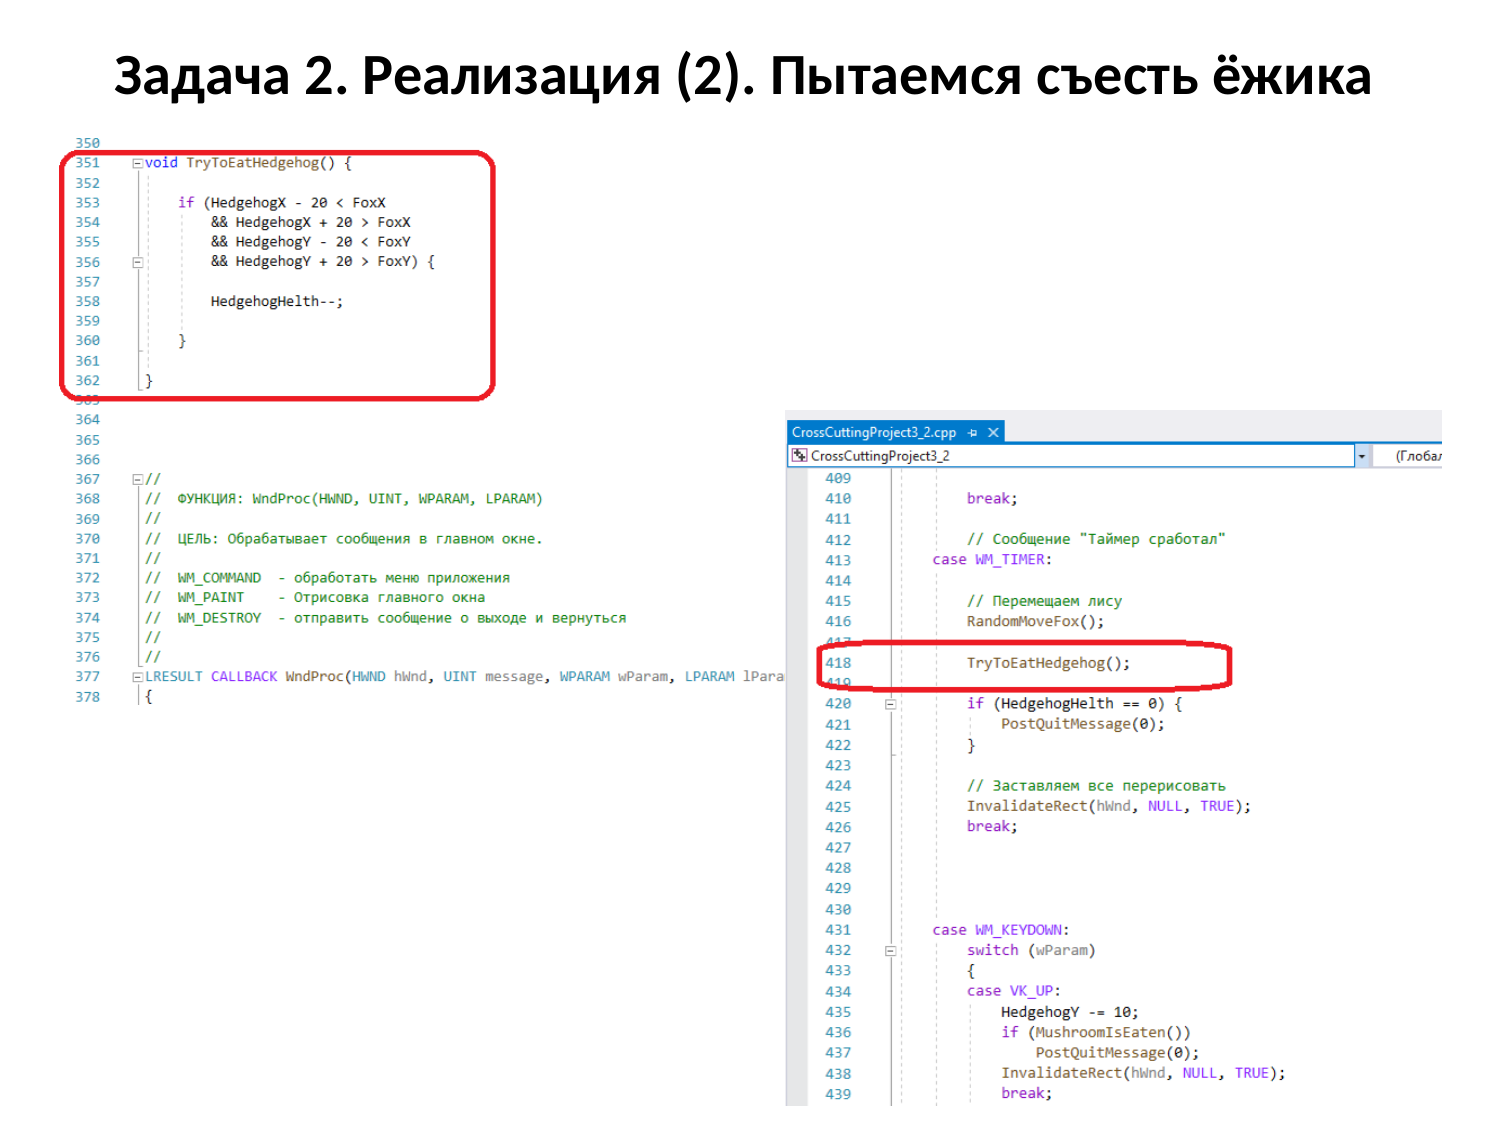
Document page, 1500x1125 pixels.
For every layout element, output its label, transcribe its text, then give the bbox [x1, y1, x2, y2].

title Задача 2. Реализация (2). Пытаемся съесть ёжика [29, 19, 1459, 124]
picture [59, 136, 1442, 1107]
